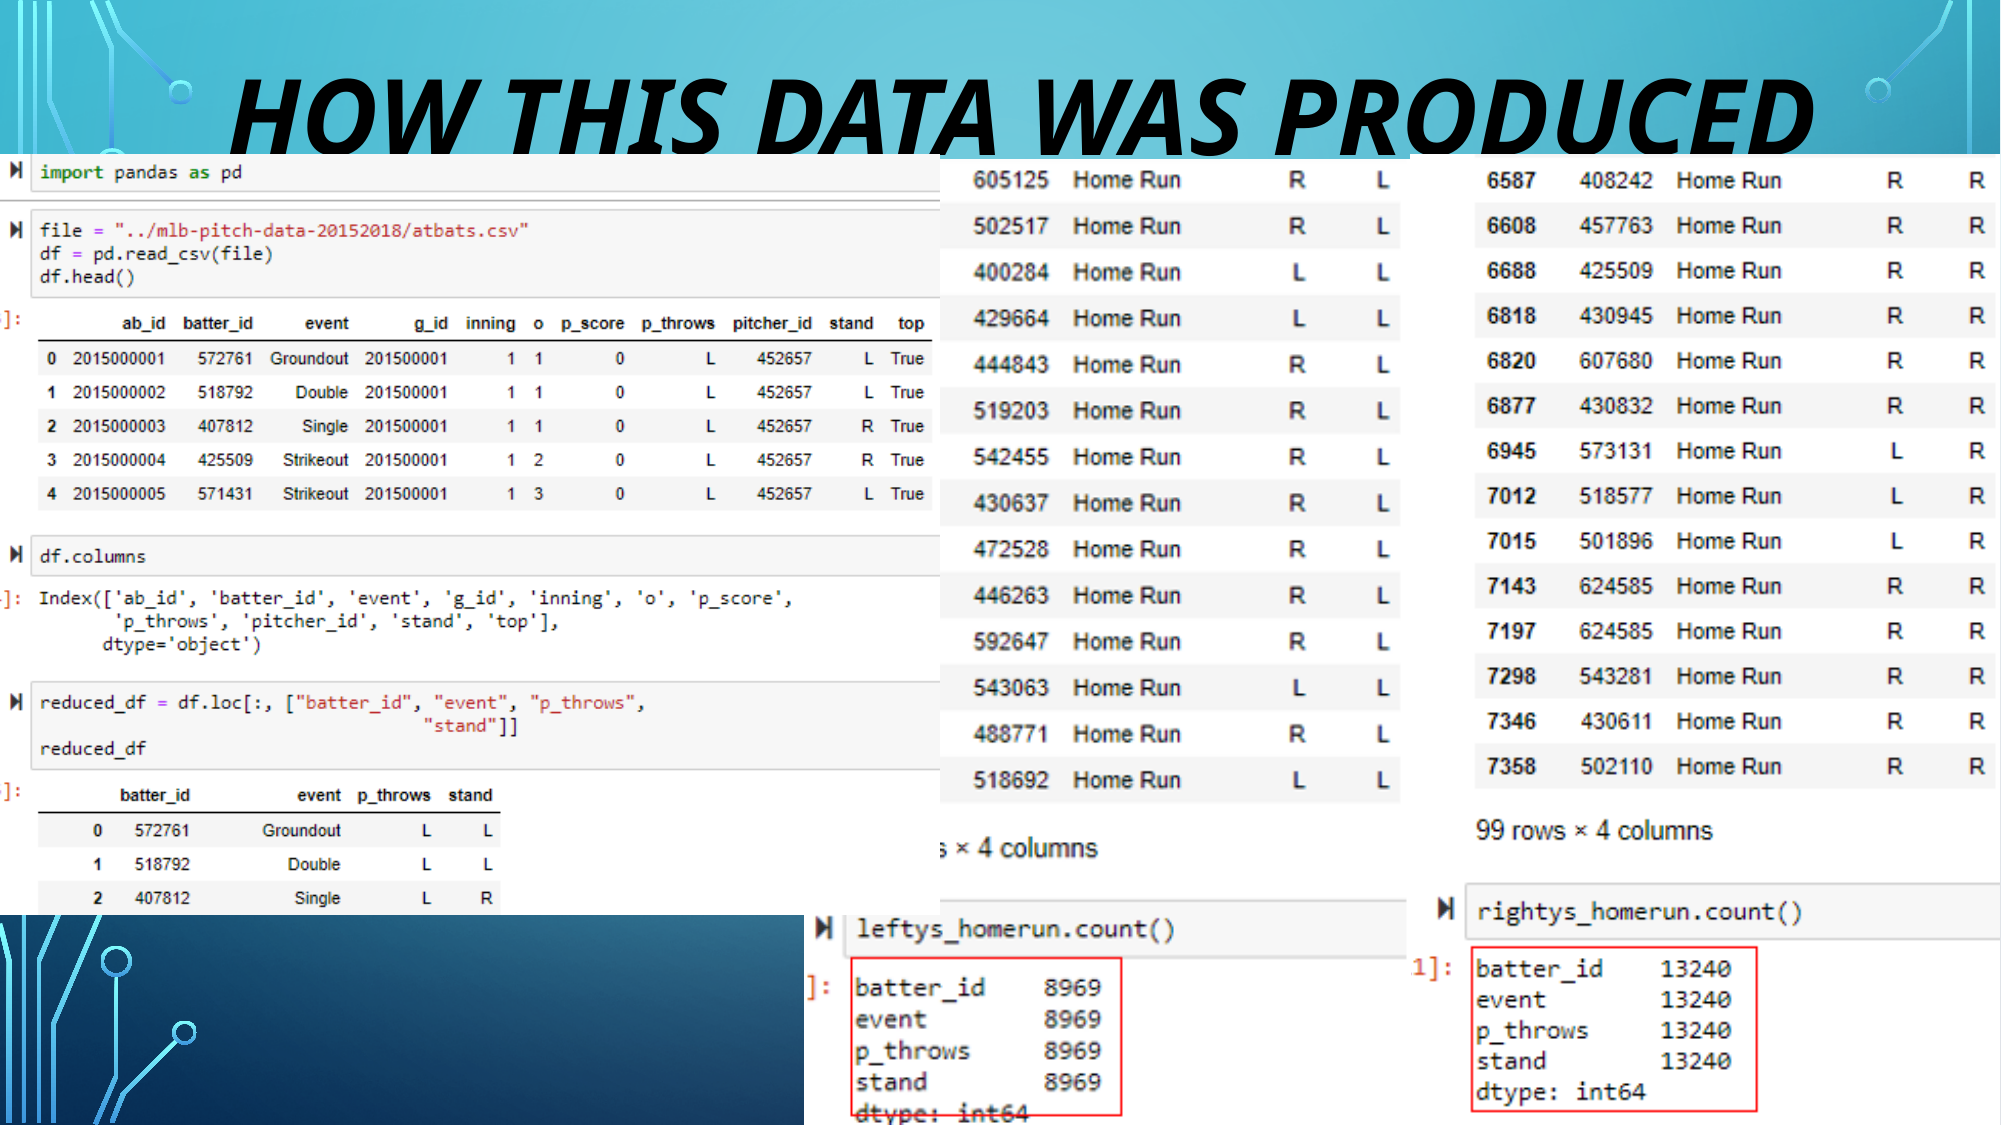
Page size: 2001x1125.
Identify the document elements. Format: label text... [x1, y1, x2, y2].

title How this data was produced [213, 0, 1838, 159]
picture [0, 154, 2000, 1125]
